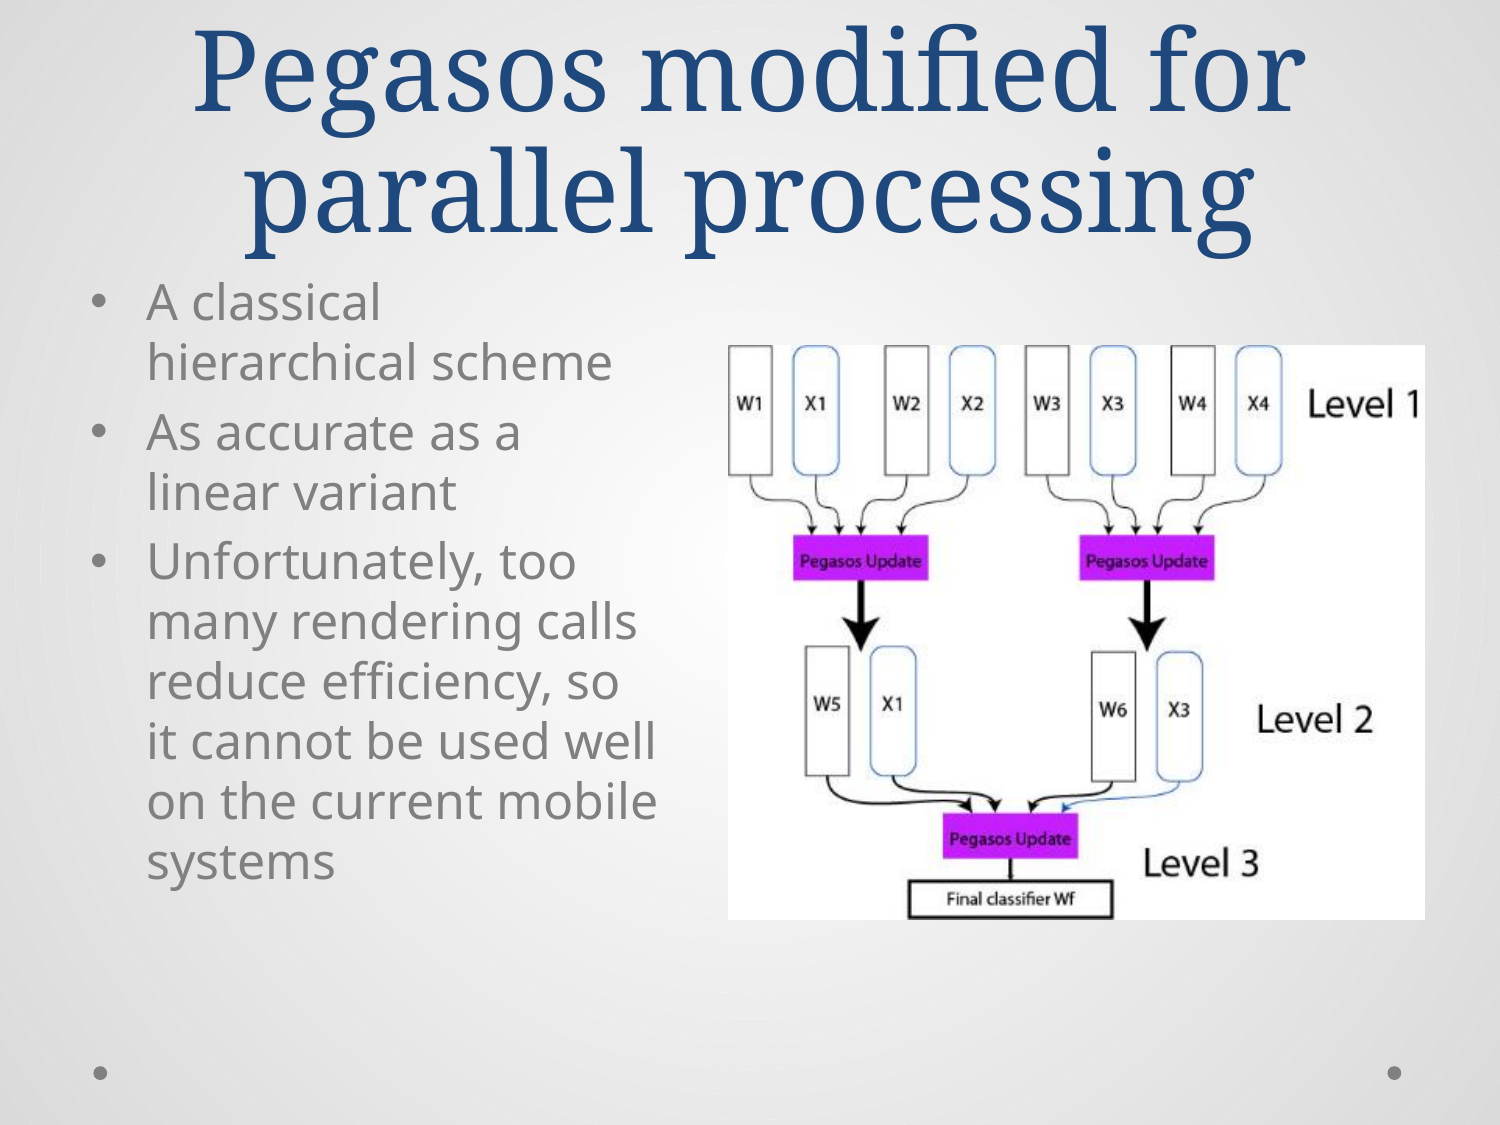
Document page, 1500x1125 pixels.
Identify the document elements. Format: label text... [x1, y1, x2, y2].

picture [728, 345, 1426, 920]
list A classical hierarchical scheme As accurate as a linear variant Unfortunately, too many rendering calls reduce efficiency, so it cannot be used well on the current mobile systems [75, 262, 676, 1005]
title Pegasos modified for parallel processing [75, 0, 1425, 263]
